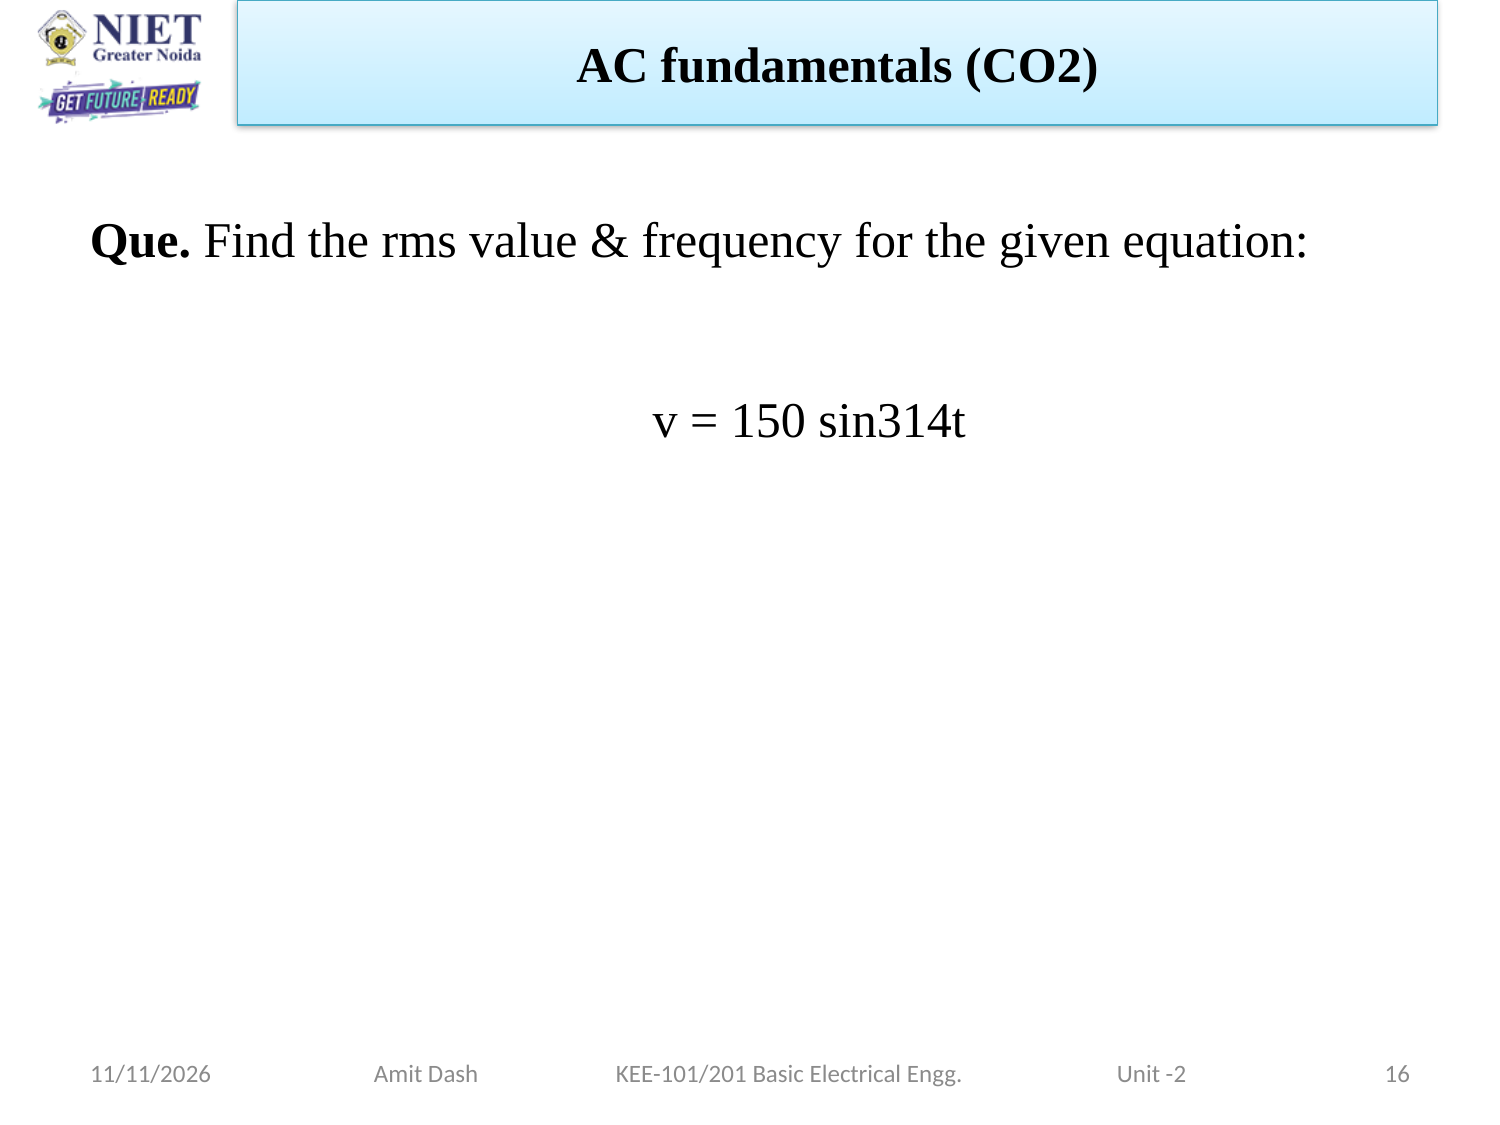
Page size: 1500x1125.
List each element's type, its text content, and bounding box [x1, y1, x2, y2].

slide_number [75, 1042, 275, 1103]
footer Amit Dash KEE-101/201 Basic Electrical Engg. Unit -2 [275, 1042, 1288, 1103]
text_box Que. Find the rms value & frequency for the given equation: v = 150 sin314t [75, 199, 1500, 455]
picture [0, 0, 238, 135]
text_box [162, 1034, 1500, 1113]
title AC fundamentals (CO2) [238, 0, 1438, 126]
slide_number 16 [1288, 1042, 1425, 1103]
